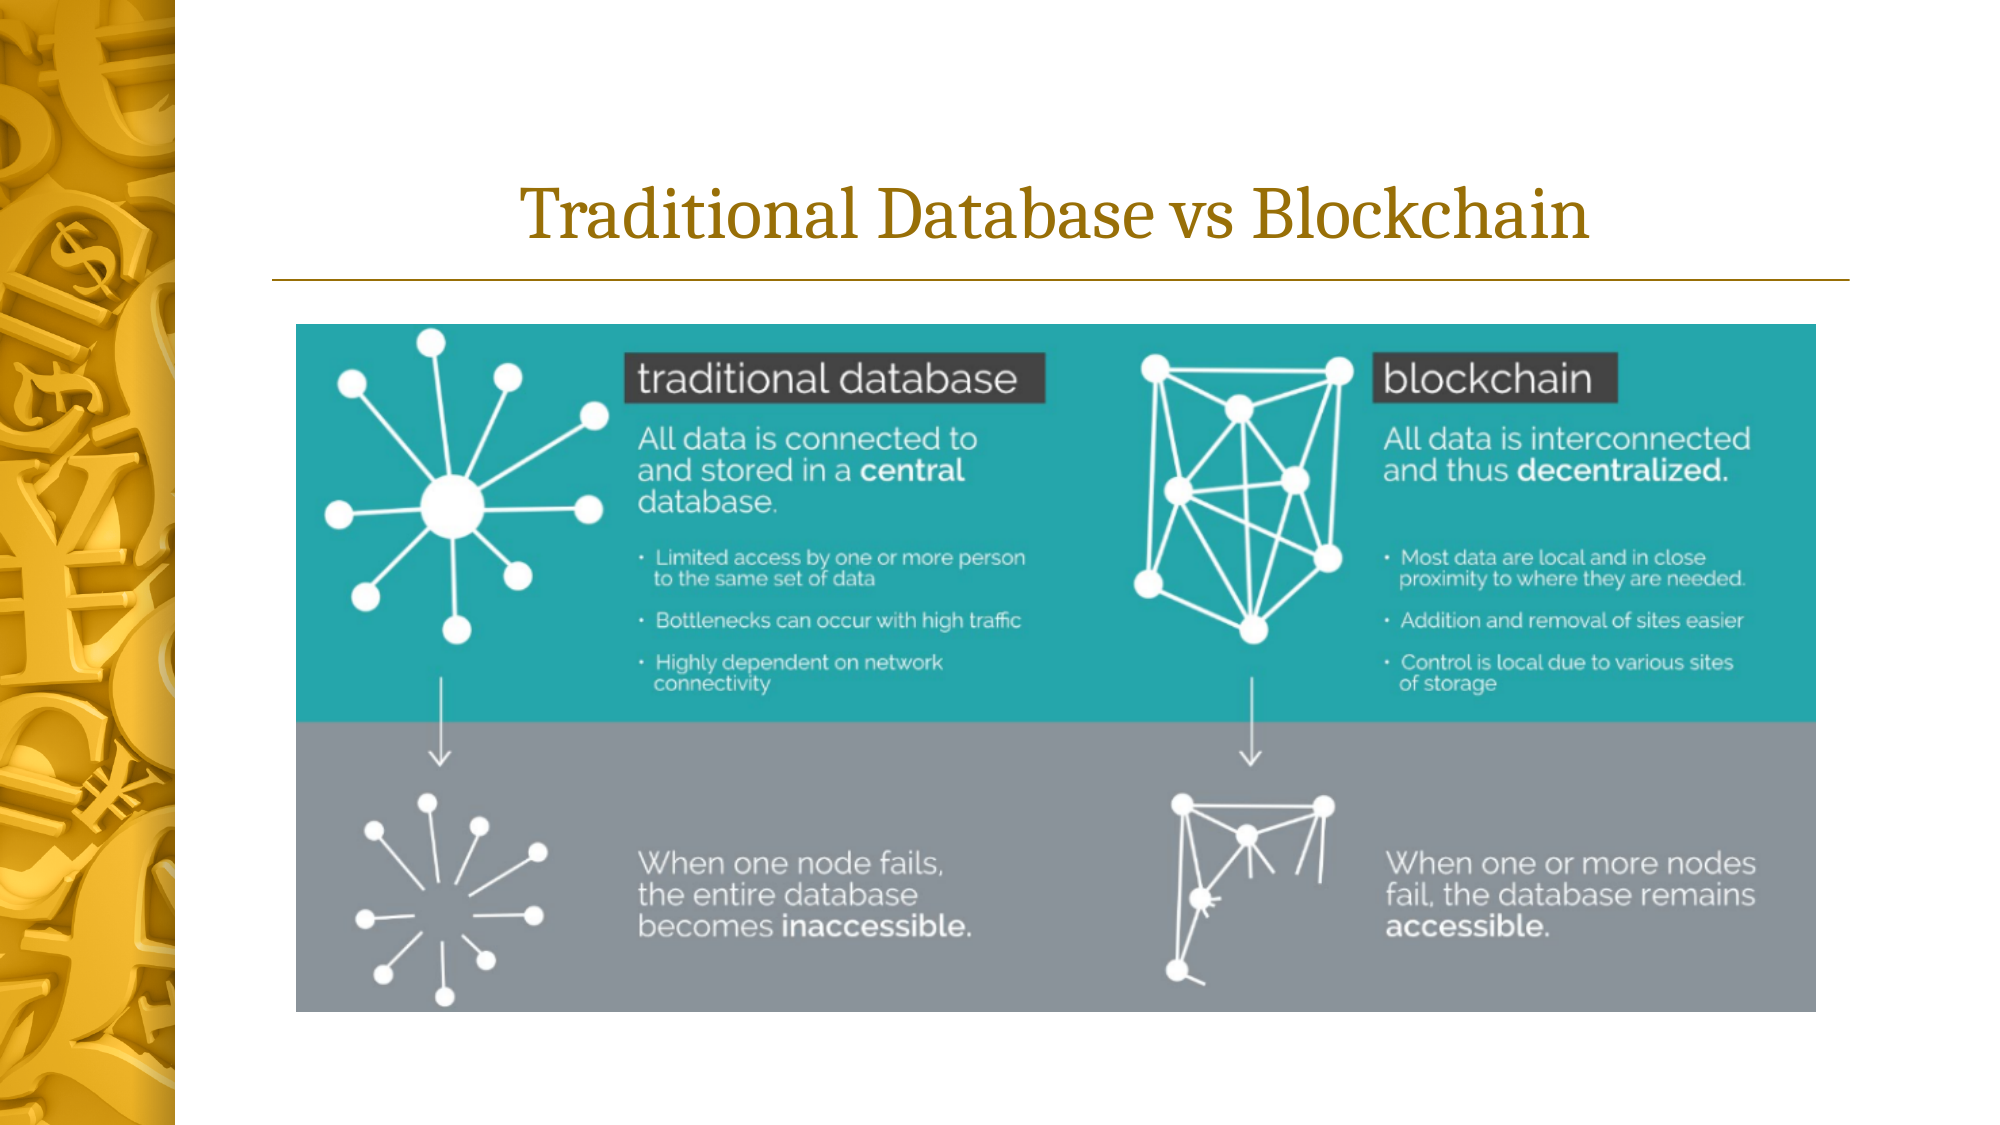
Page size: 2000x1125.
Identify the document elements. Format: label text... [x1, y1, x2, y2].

picture [0, 0, 175, 1125]
title Traditional Database vs Blockchain [249, 62, 1863, 263]
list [296, 324, 1816, 1012]
